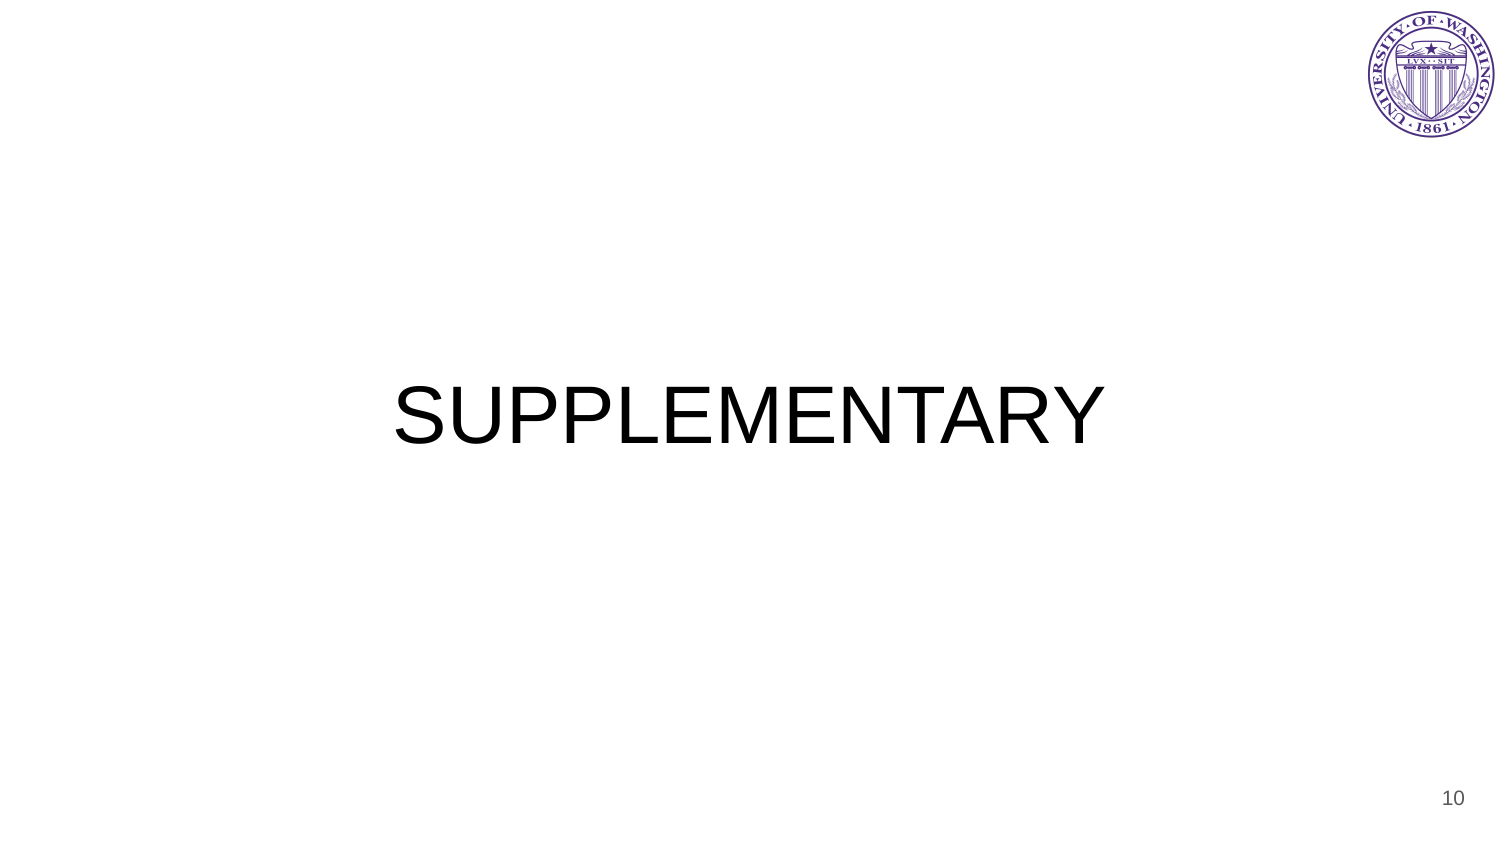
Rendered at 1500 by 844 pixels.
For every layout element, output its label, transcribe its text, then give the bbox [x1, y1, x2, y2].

picture [1367, 9, 1496, 138]
title SUPPLEMENTARY [286, 346, 1214, 498]
slide_number 10 [1389, 764, 1480, 830]
